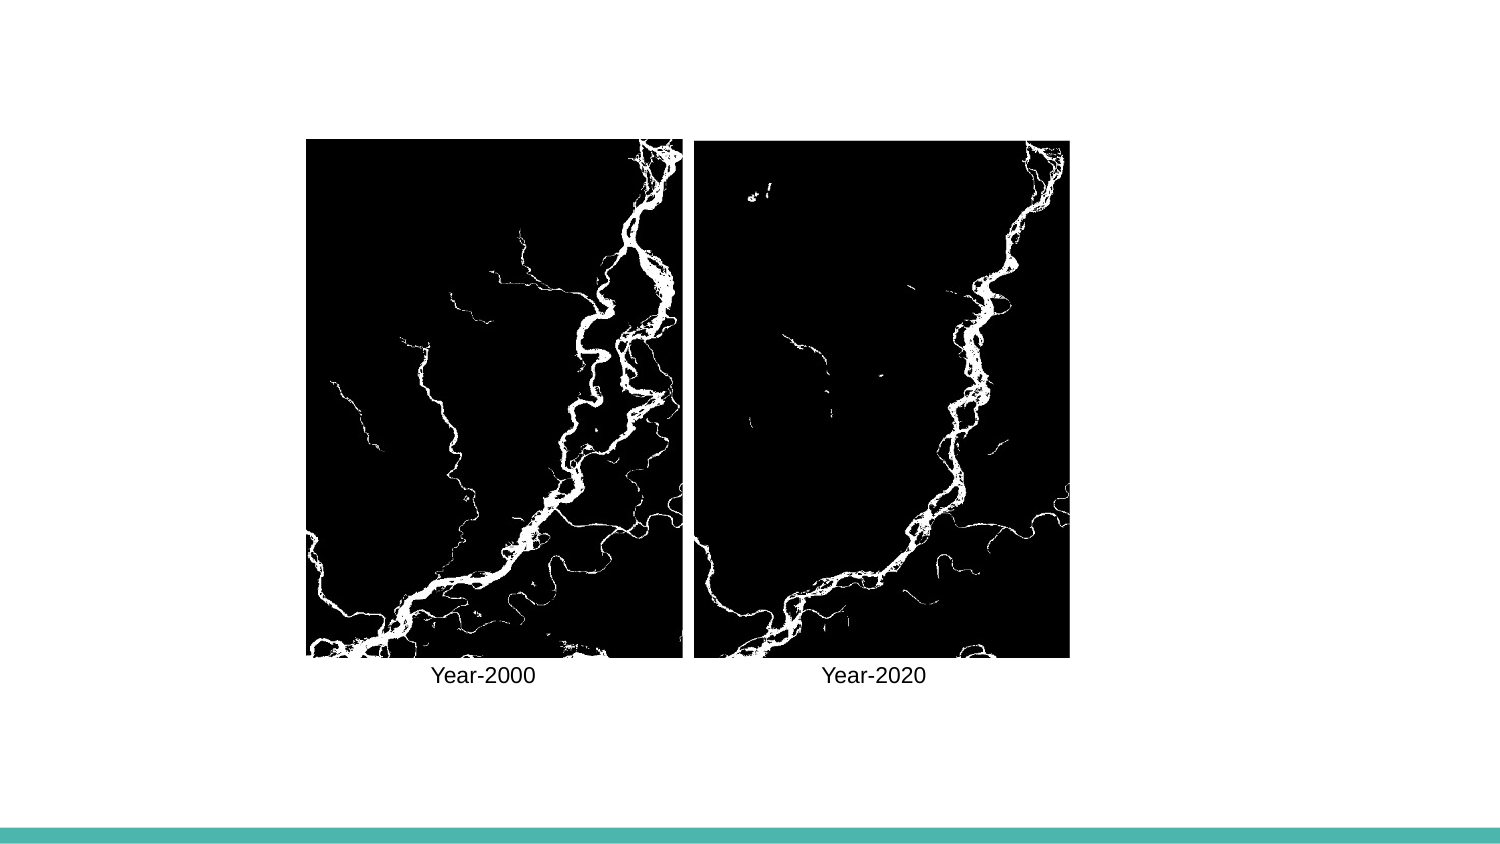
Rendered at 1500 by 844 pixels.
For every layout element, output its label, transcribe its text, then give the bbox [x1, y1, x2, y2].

picture [693, 138, 1071, 658]
text_box Year-2020 [806, 646, 1115, 702]
picture [305, 138, 683, 658]
text_box Year-2000 [415, 656, 724, 702]
